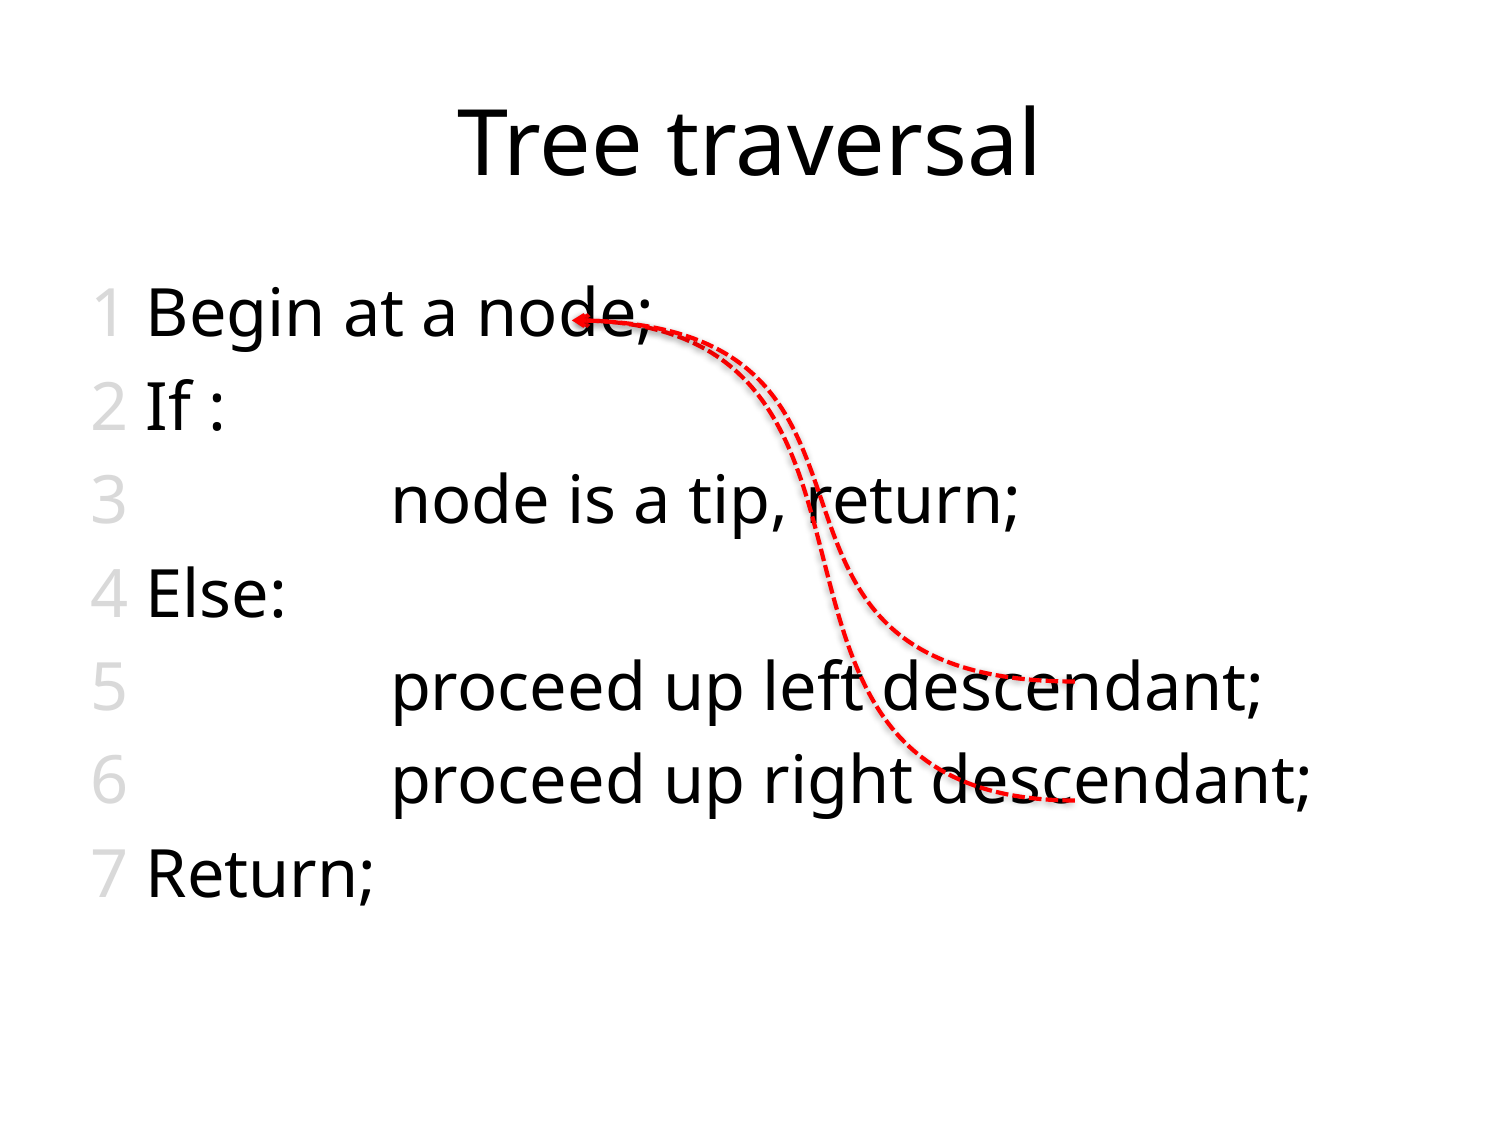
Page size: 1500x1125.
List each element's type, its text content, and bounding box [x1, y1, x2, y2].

title Tree traversal [75, 45, 1425, 233]
list 1 Begin at a node; 2 If : 3 node is a tip, return; 4 Else: 5 proceed up left descendant; 6 proceed up right descendant; 7 Return; [75, 262, 1425, 1005]
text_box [571, 320, 1076, 801]
